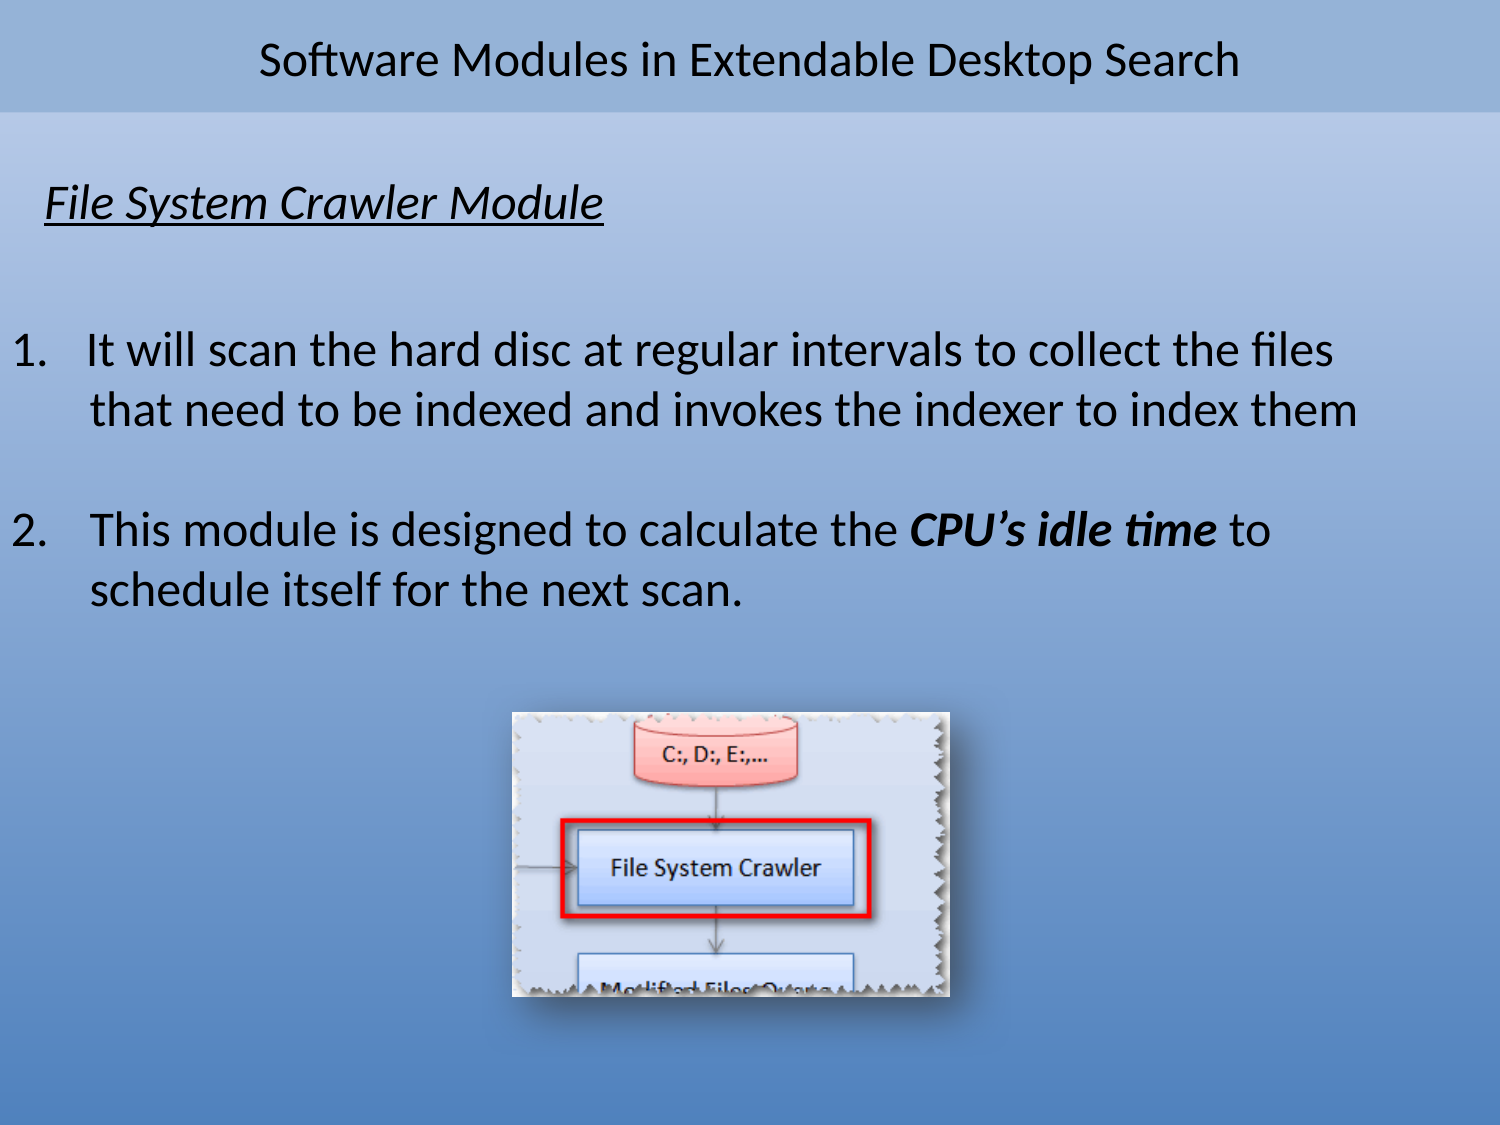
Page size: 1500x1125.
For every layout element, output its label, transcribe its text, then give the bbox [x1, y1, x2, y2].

picture [512, 712, 951, 998]
text_box It will scan the hard disc at regular intervals to collect the files that need to be indexed and invokes the indexer to index them This module is designed to calculate the CPU’s idle time to schedule itself for the next scan. [0, 308, 1500, 684]
title Software Modules in Extendable Desktop Search [0, 0, 1500, 113]
text_box File System Crawler Module [29, 162, 620, 238]
